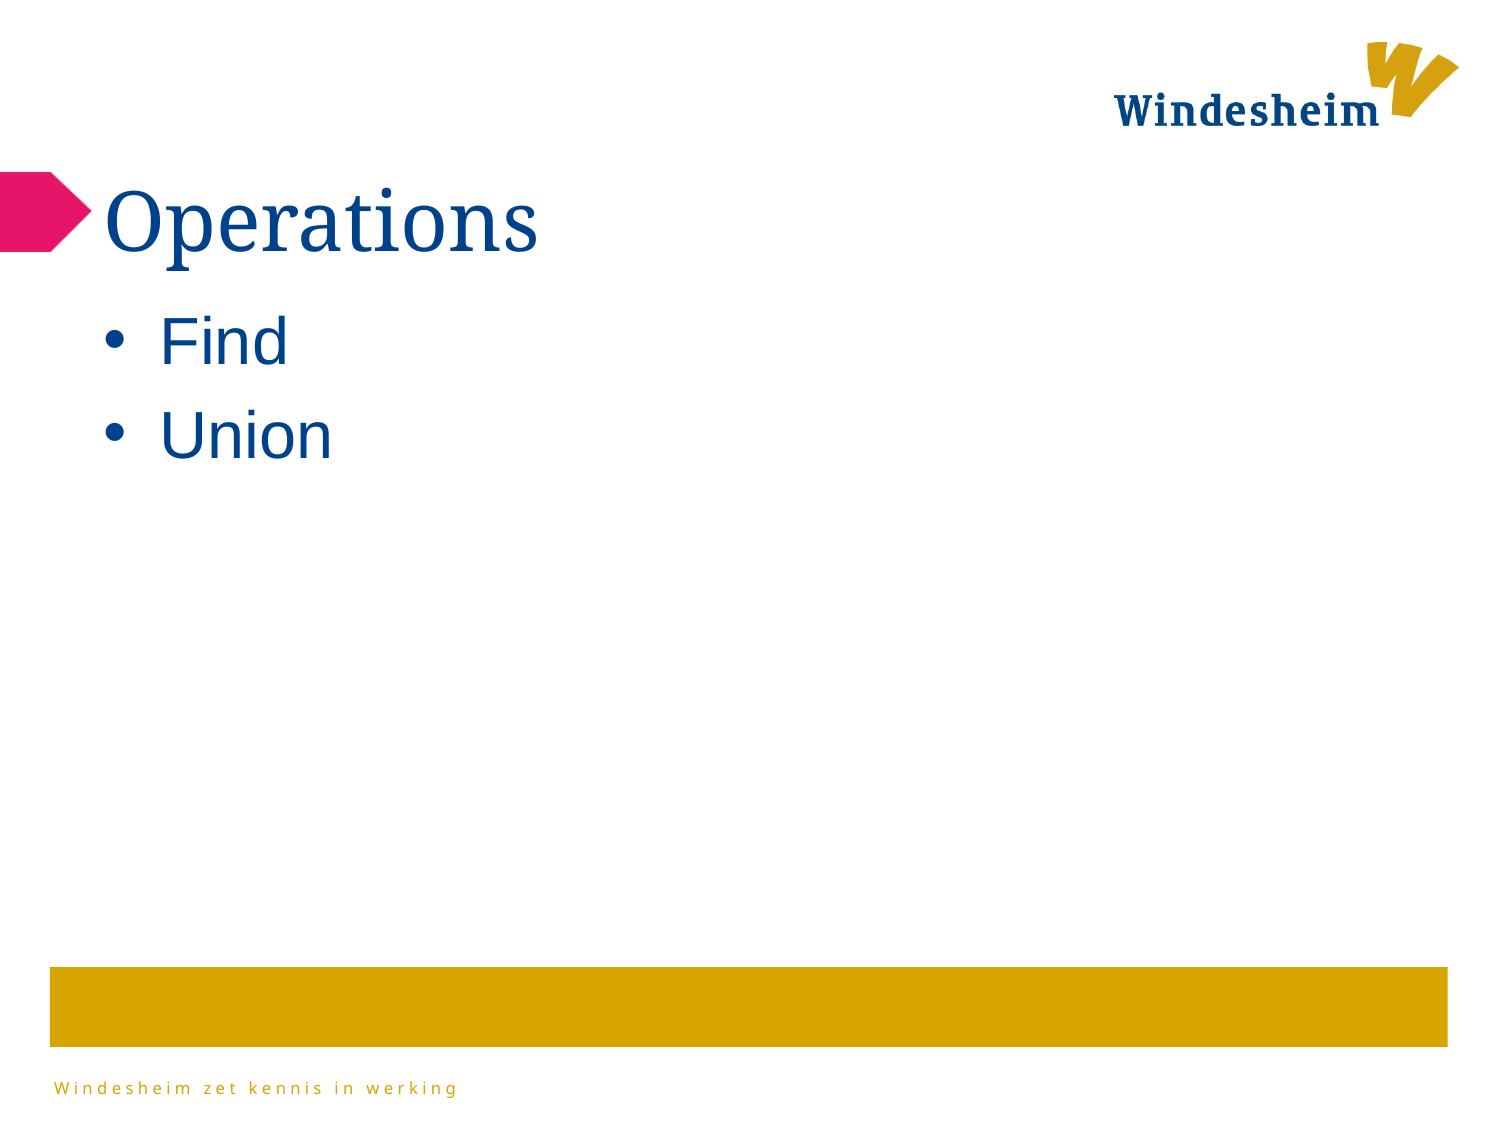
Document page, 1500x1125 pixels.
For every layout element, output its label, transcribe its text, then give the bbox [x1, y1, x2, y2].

title Operations [88, 160, 1439, 265]
list Find Union [88, 290, 1437, 941]
picture [0, 172, 88, 252]
picture [1114, 42, 1459, 126]
picture [49, 967, 1448, 1047]
